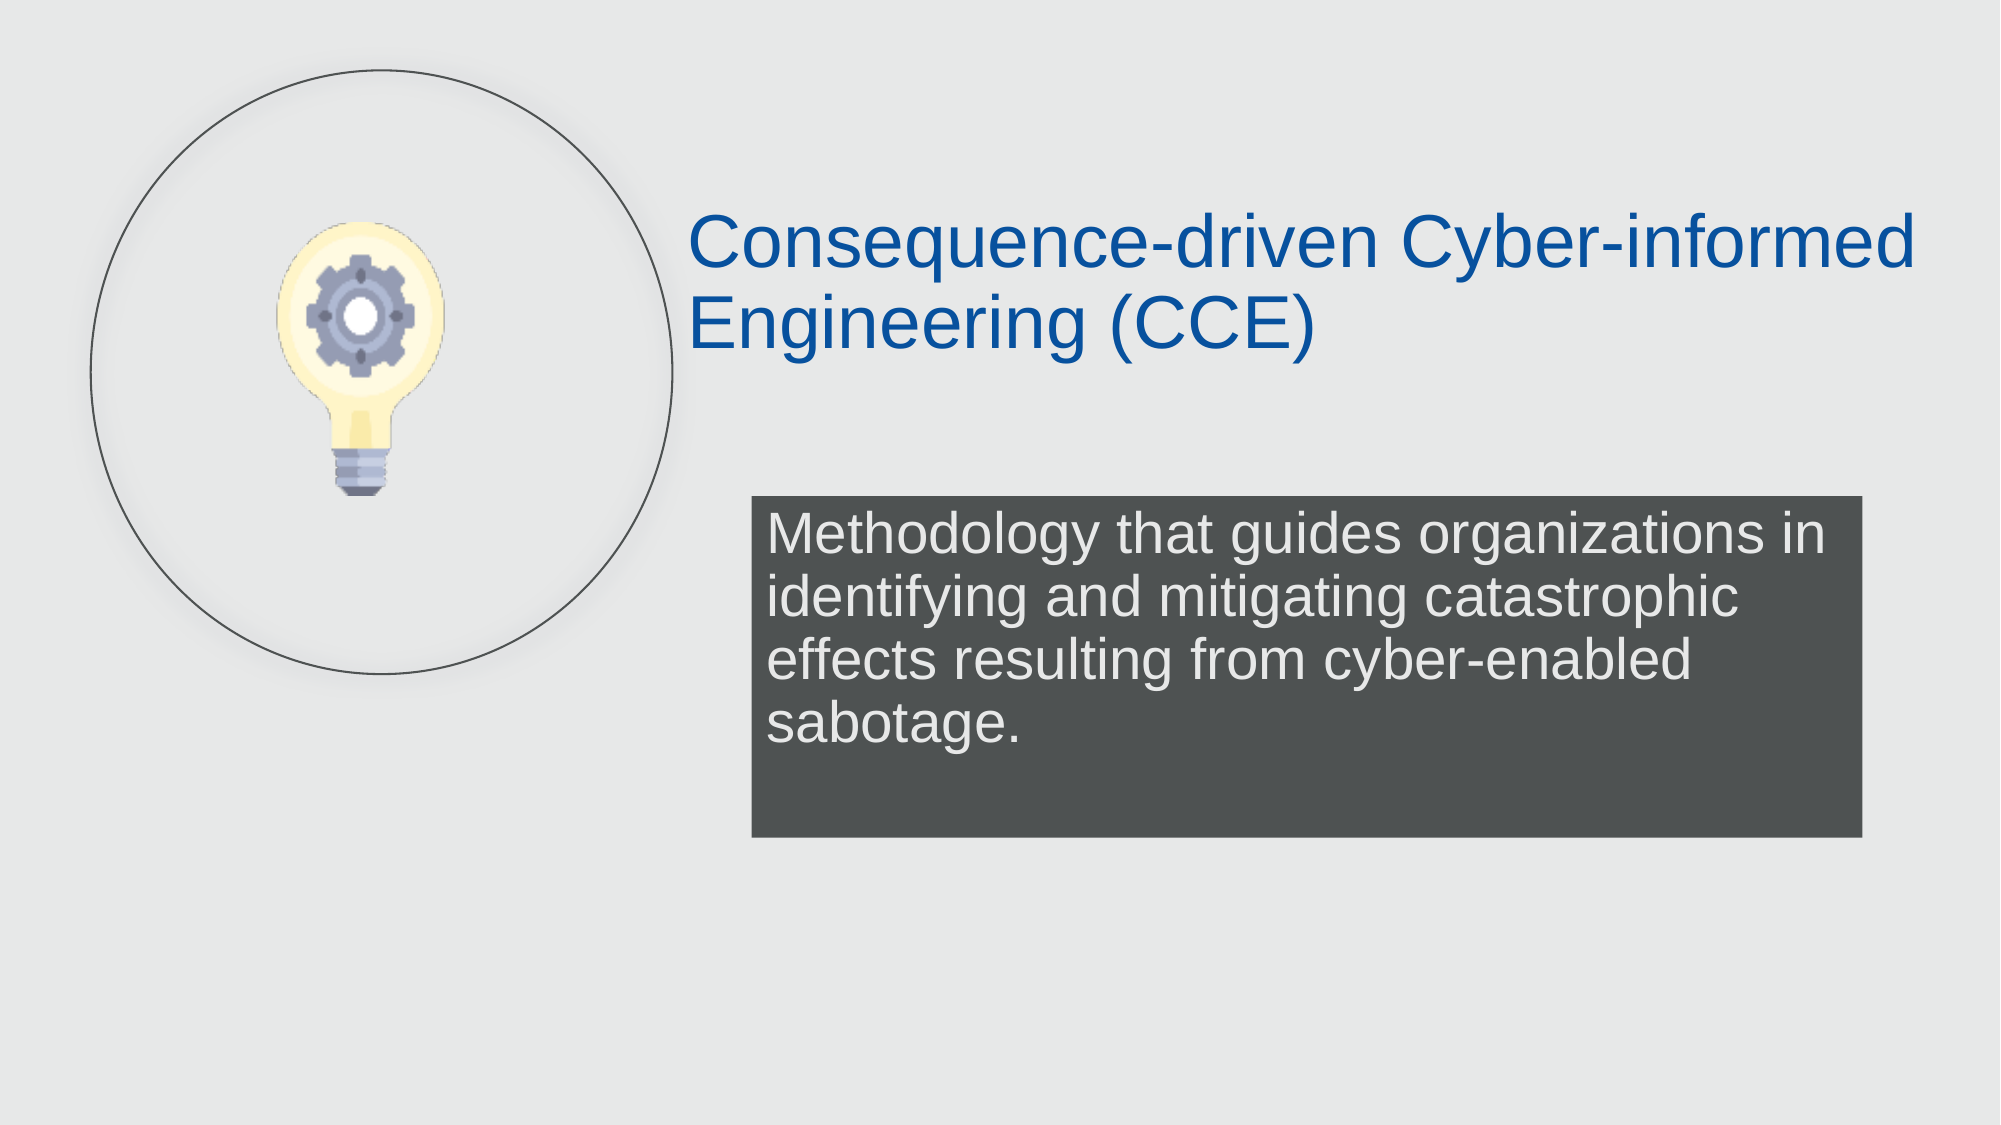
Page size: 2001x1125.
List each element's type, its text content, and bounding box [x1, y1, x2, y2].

picture [240, 222, 482, 496]
title Consequence-driven Cyber-informed Engineering (CCE) [672, 175, 1961, 393]
text_box [89, 69, 674, 676]
list Methodology that guides organizations in identifying and mitigating catastrophic effects resulting from cyber-enabled sabotage. [751, 496, 1863, 838]
